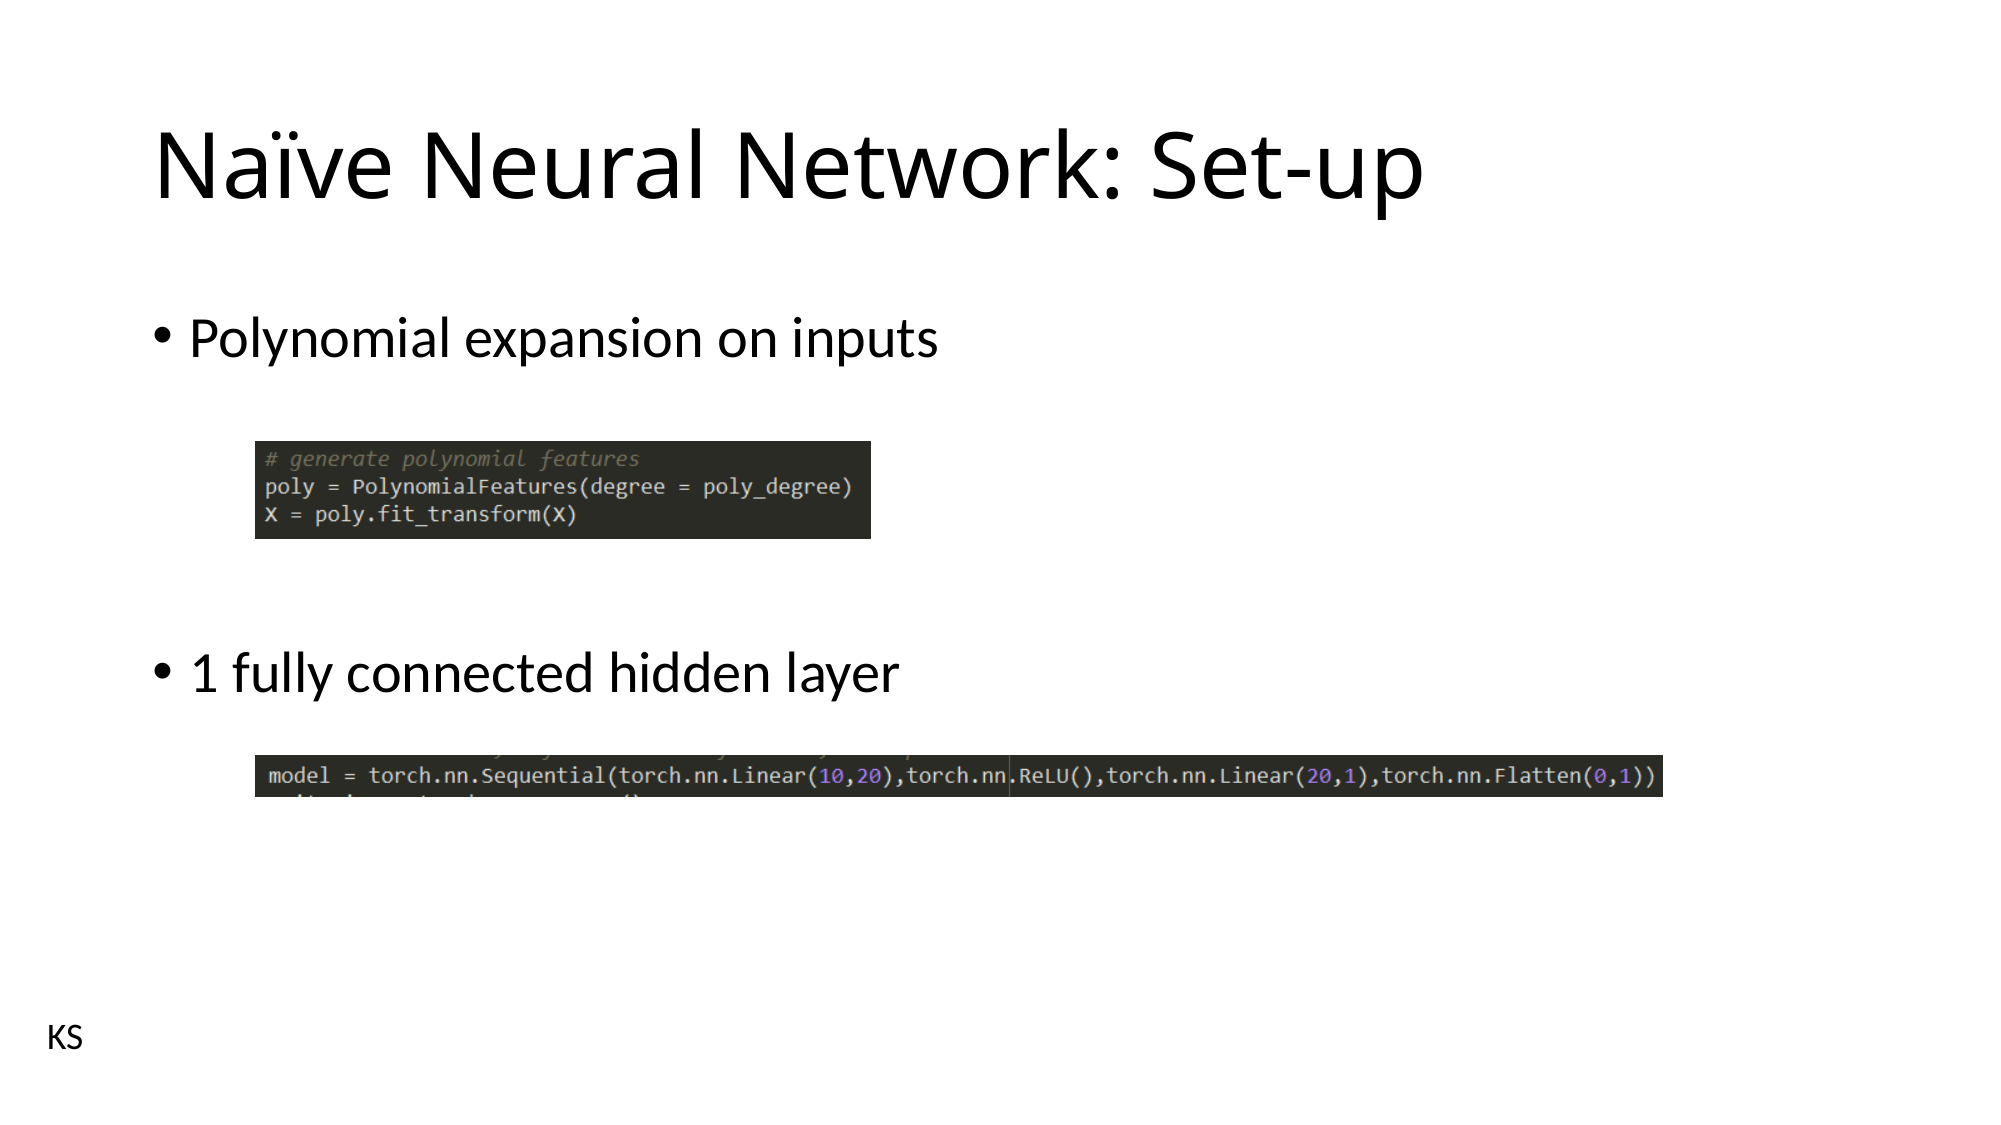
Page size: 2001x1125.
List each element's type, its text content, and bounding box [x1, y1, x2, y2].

picture [254, 441, 871, 539]
title Naïve Neural Network: Set-up [137, 59, 1863, 278]
picture [254, 755, 1663, 797]
text_box KS [32, 1004, 101, 1065]
list Polynomial expansion on inputs 1 fully connected hidden layer [137, 299, 988, 1014]
